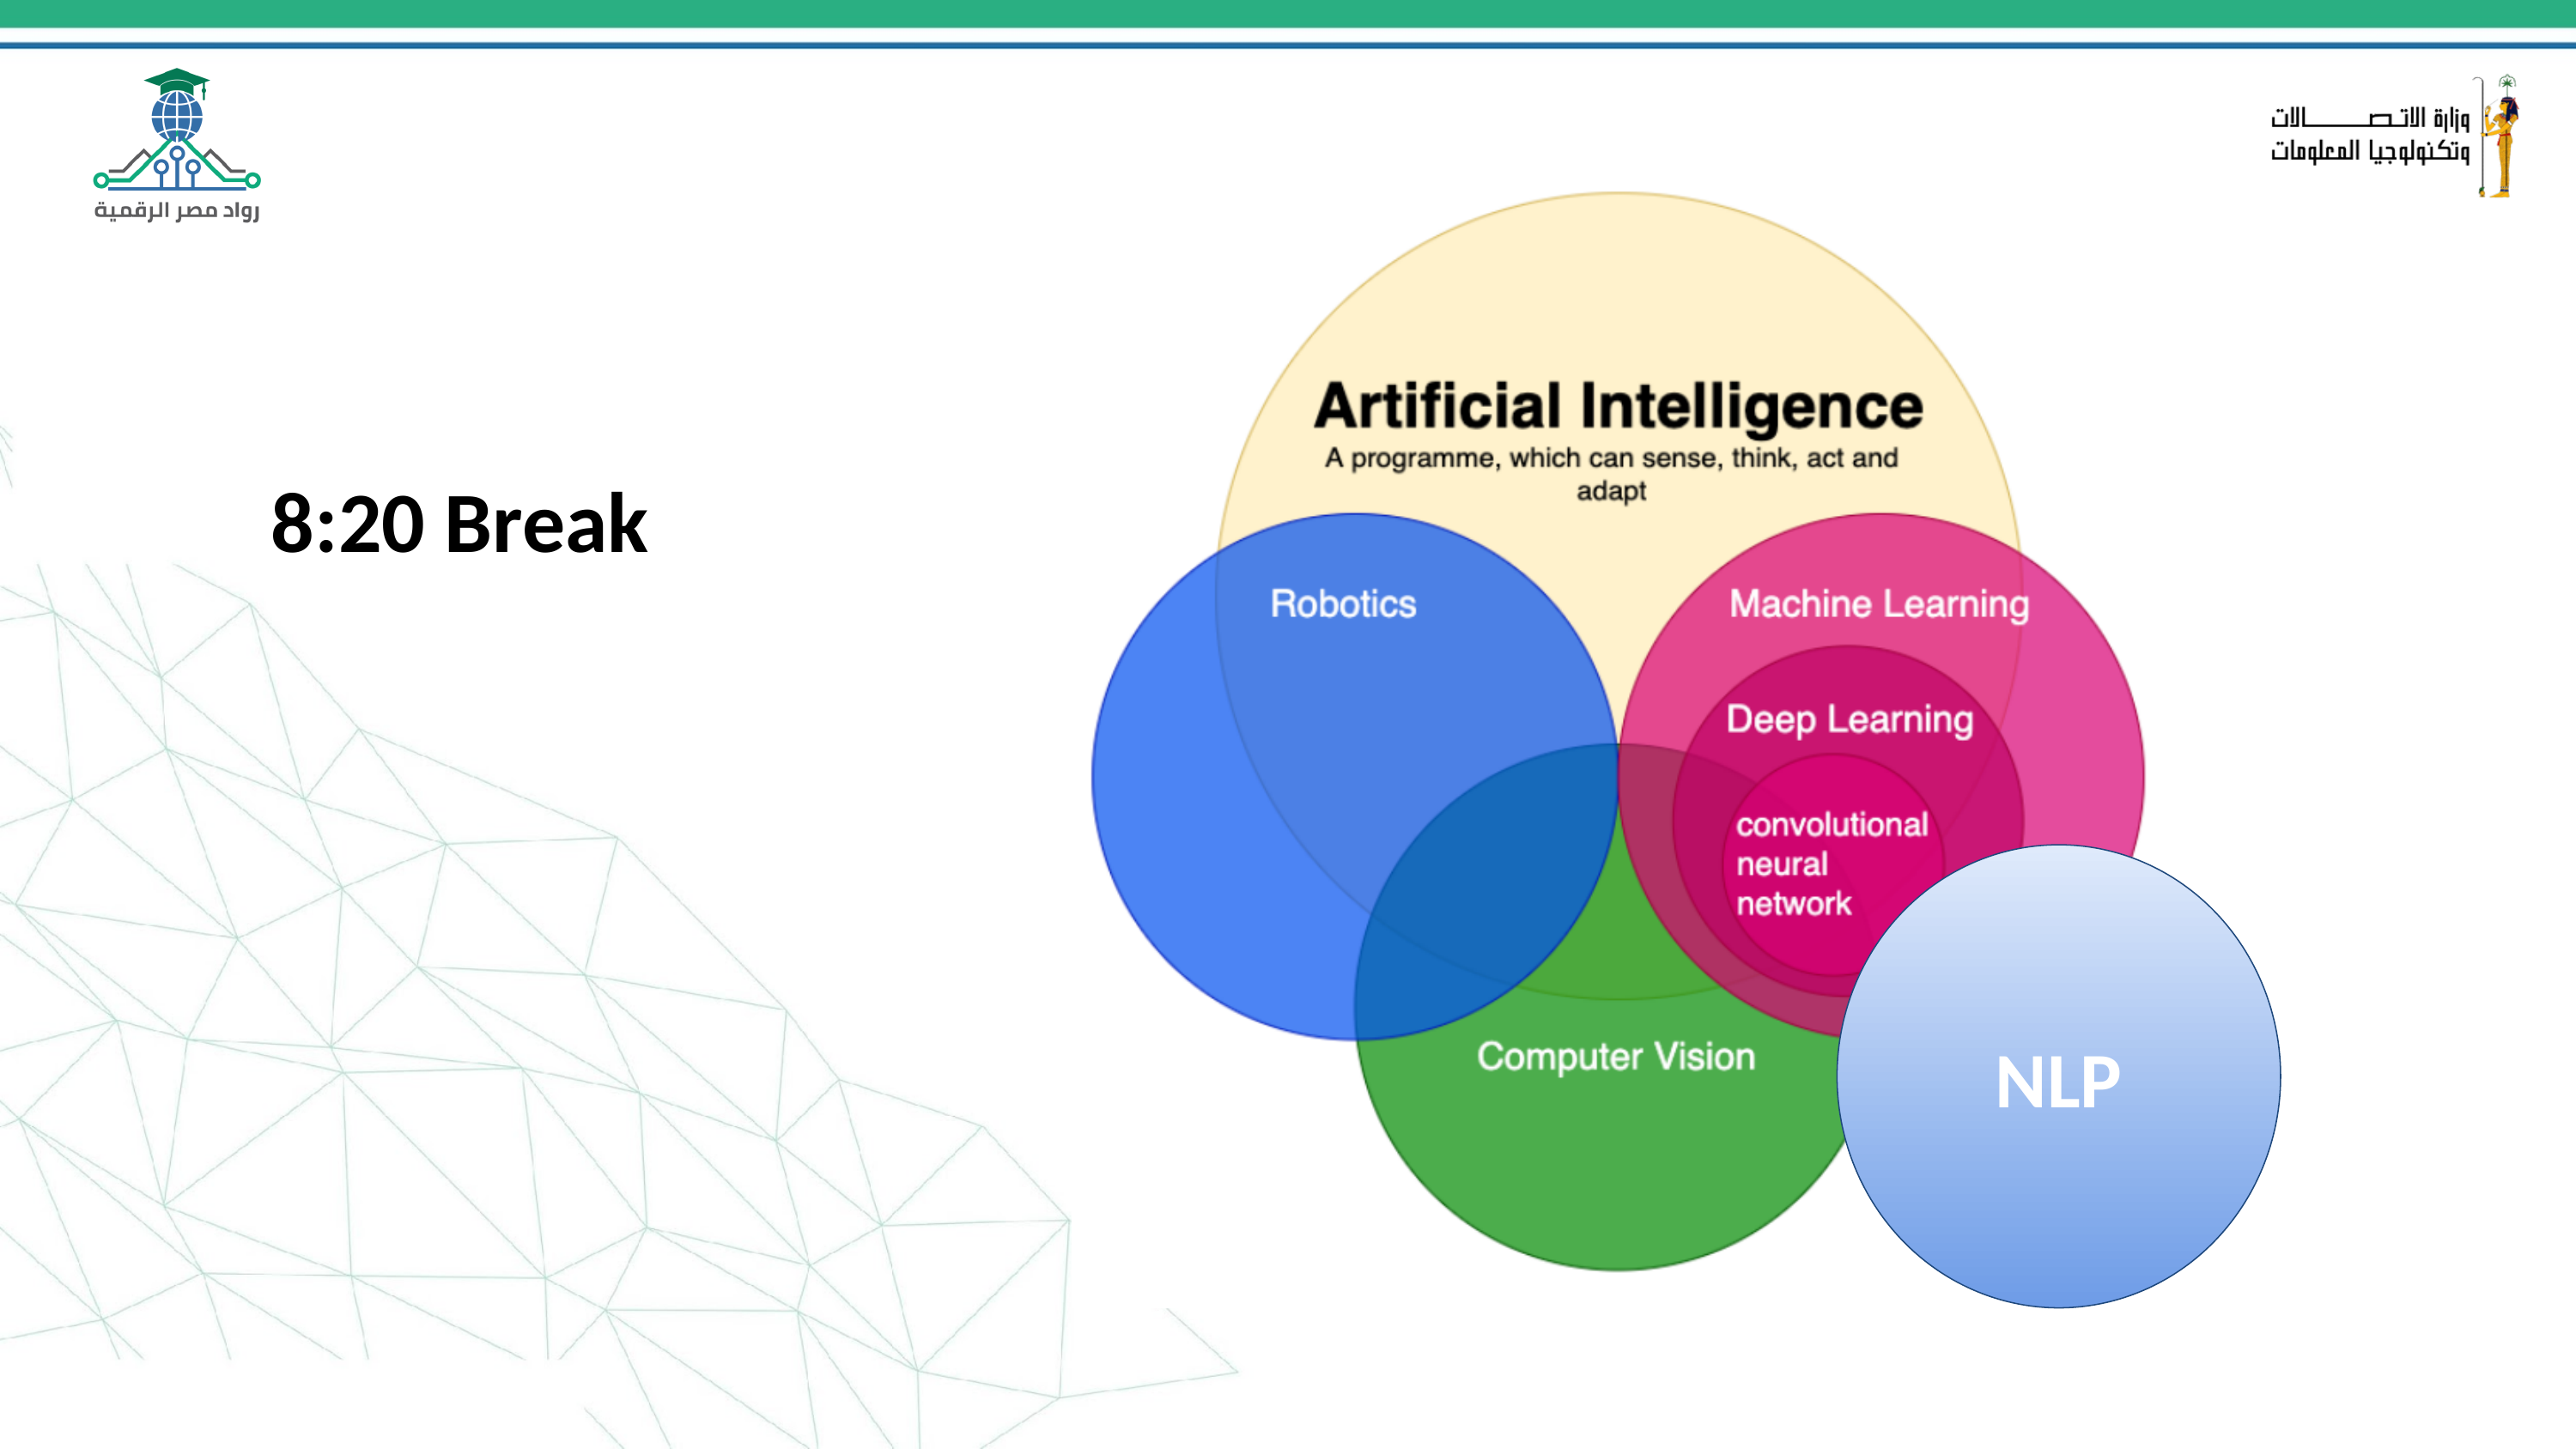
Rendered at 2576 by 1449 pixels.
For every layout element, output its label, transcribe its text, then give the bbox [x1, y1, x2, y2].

text_box [0, 0, 2576, 1449]
text_box [19, 0, 335, 294]
text_box [2263, 70, 2535, 205]
text_box 8:20 Break [258, 453, 877, 582]
picture [1071, 166, 2211, 1308]
text_box NLP [2215, 912, 2281, 1240]
